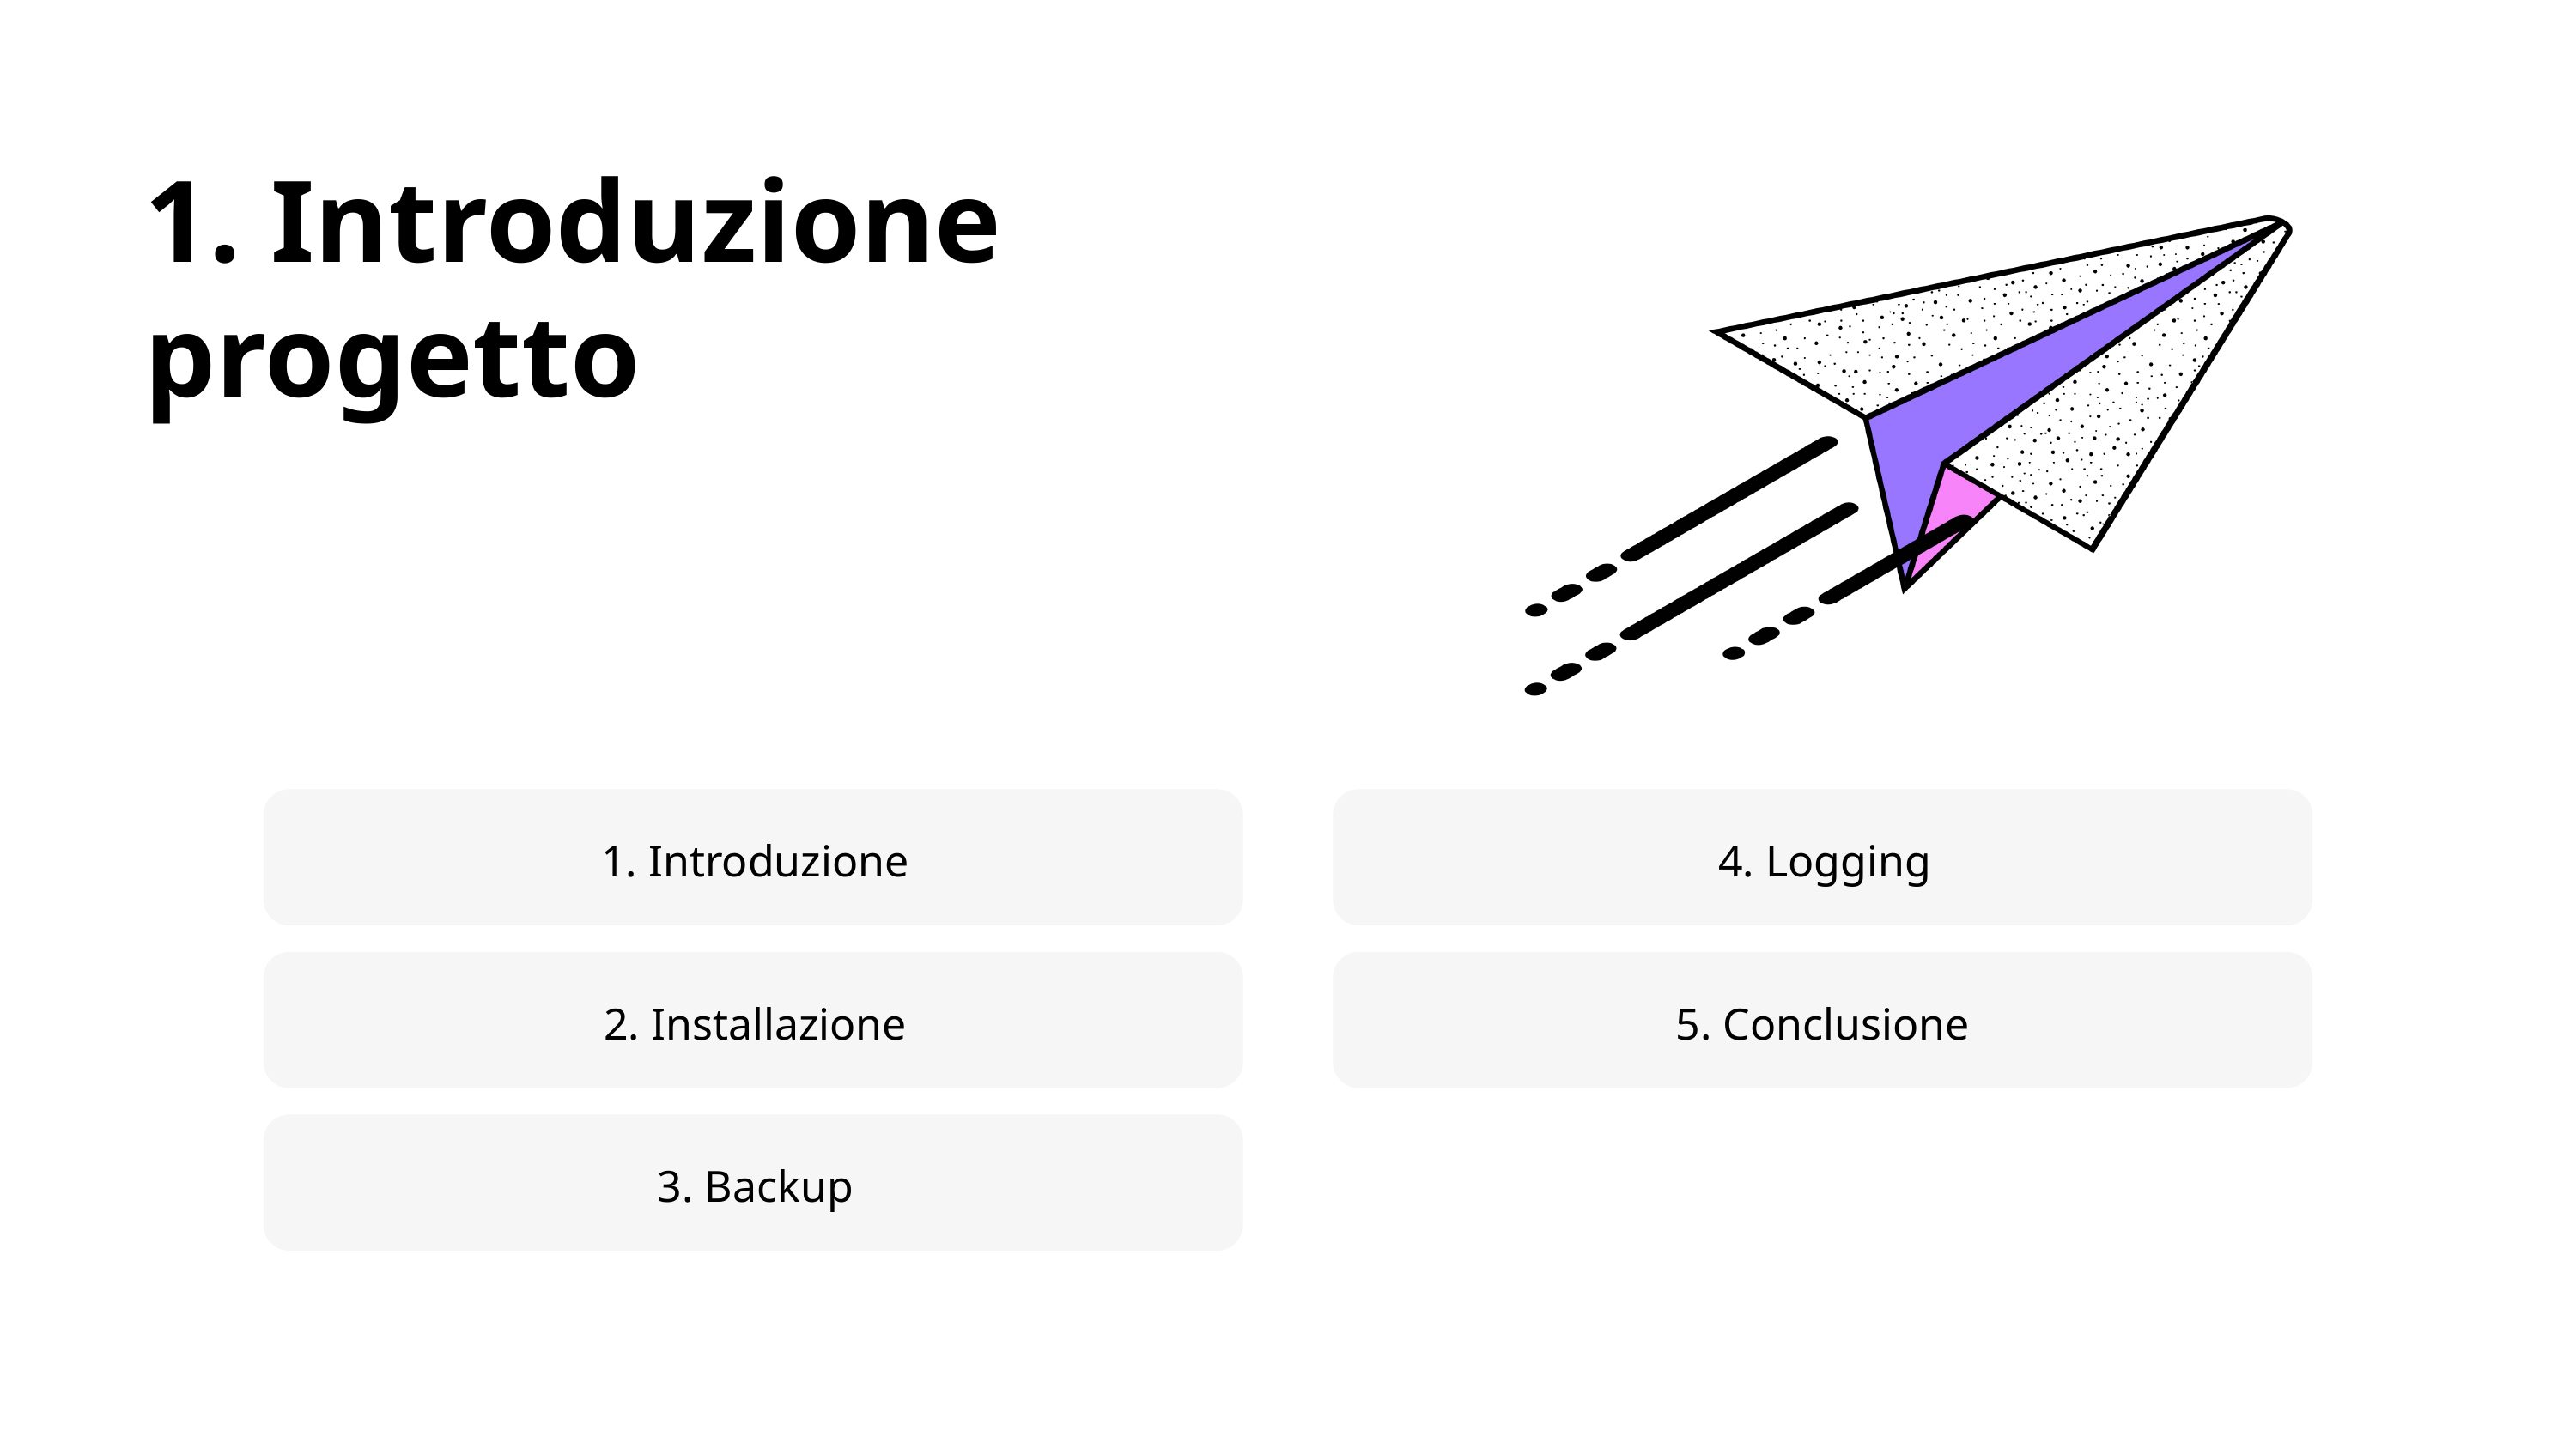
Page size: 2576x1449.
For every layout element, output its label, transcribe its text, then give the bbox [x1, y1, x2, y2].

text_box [263, 951, 1243, 1088]
text_box 1. Introduzione progetto [144, 149, 1515, 421]
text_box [1333, 789, 2313, 926]
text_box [263, 789, 1243, 926]
text_box [1523, 215, 2293, 696]
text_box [1333, 951, 2313, 1088]
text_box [263, 1114, 1243, 1252]
